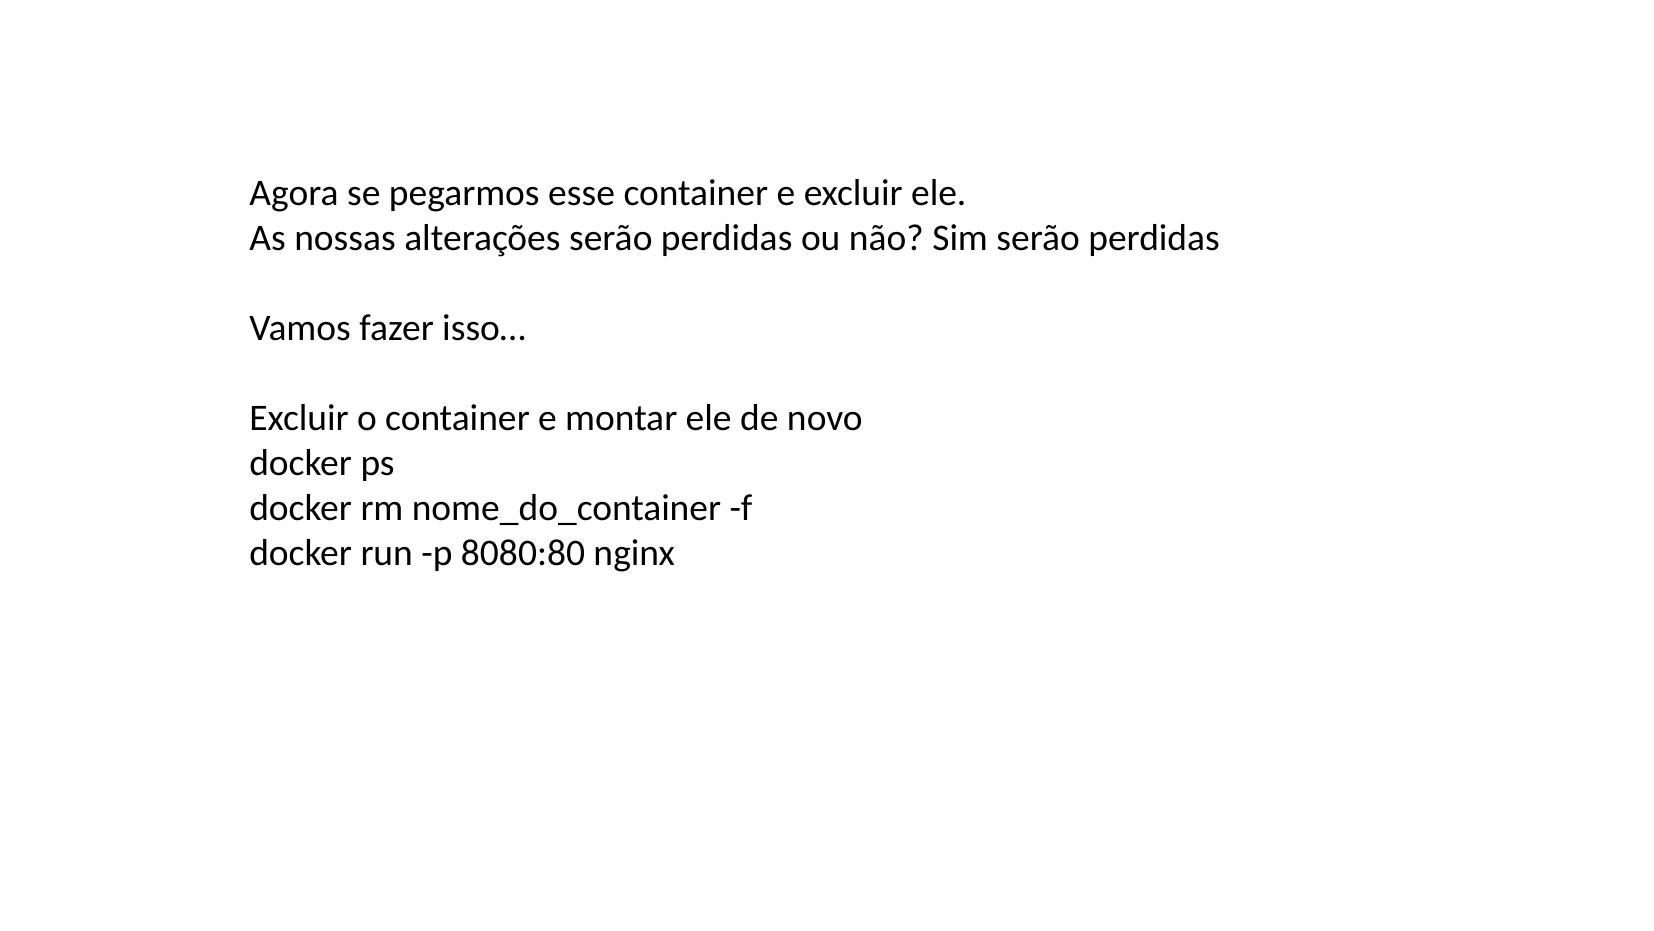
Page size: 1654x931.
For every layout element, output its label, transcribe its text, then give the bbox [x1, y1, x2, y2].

text_box Agora se pegarmos esse container e excluir ele. As nossas alterações serão perdidas ou não? Sim serão perdidas Vamos fazer isso… Excluir o container e montar ele de novo docker ps docker rm nome_do_container -f docker run -p 8080:80 nginx [234, 160, 1240, 626]
